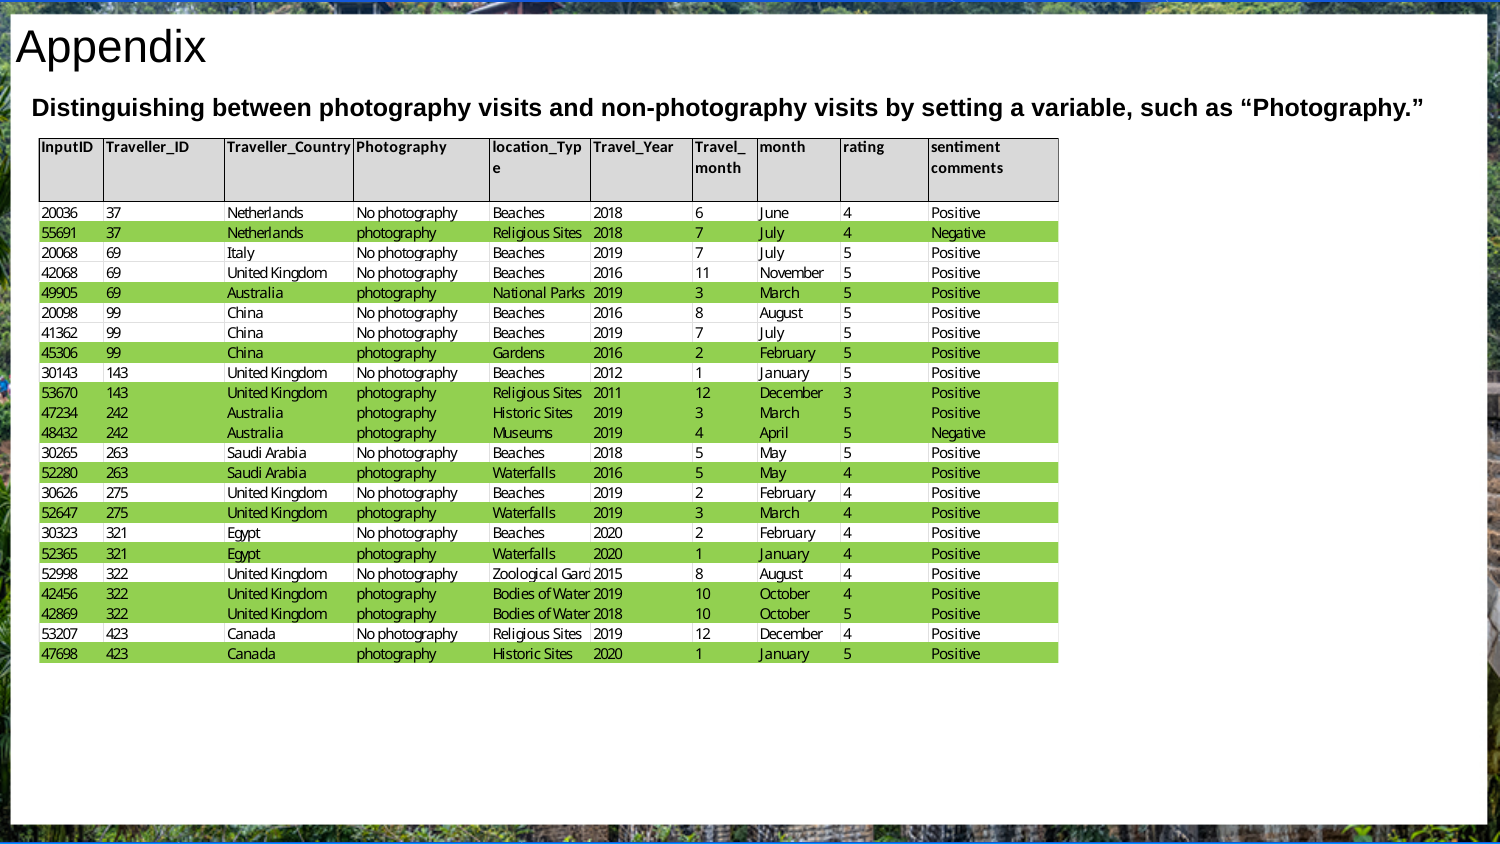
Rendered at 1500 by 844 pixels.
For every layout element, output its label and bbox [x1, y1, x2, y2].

picture [0, 0, 1500, 843]
text_box [38, 137, 1060, 664]
